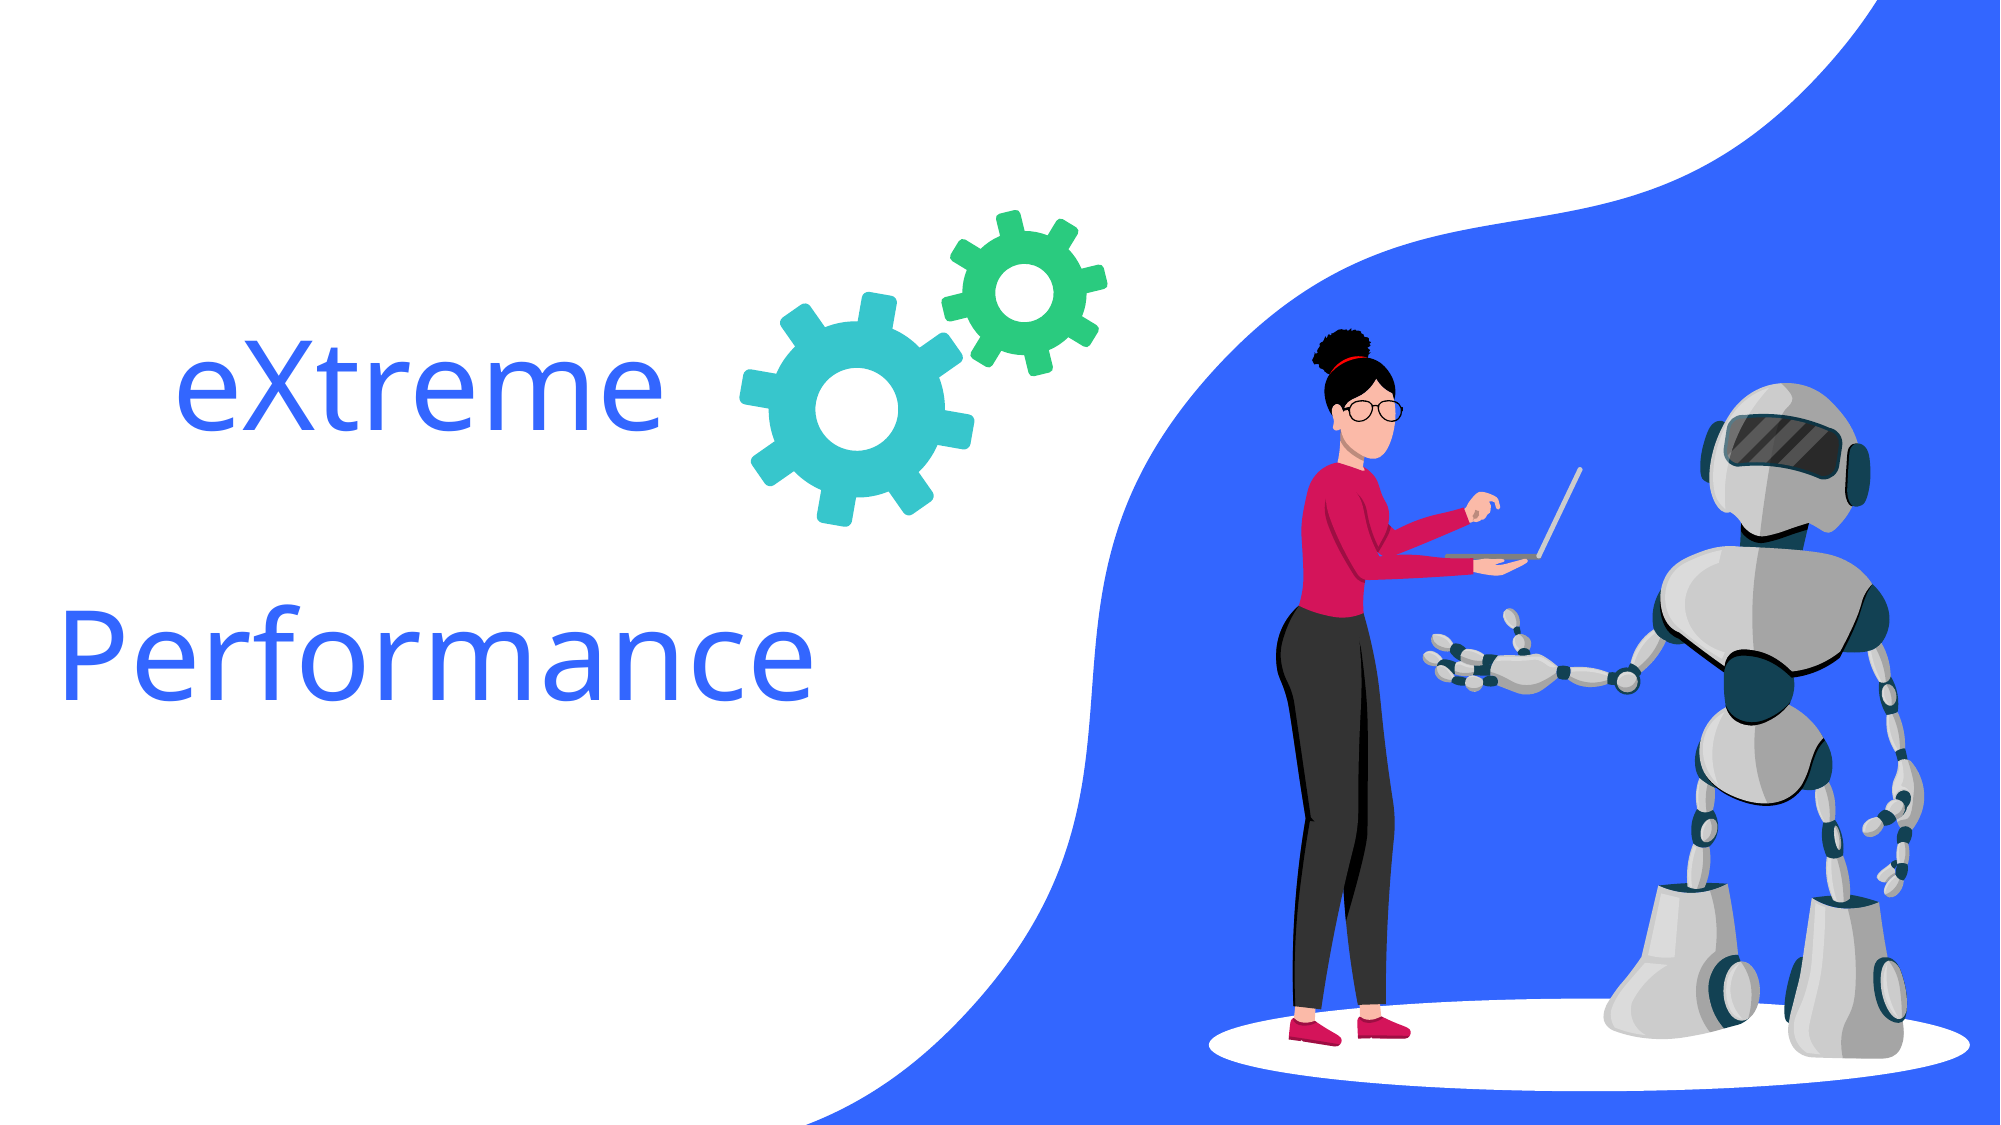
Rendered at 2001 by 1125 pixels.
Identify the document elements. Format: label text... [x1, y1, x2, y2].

text_box eXtreme Performance [0, 315, 841, 504]
text_box [1208, 1018, 1970, 1092]
text_box [816, 291, 975, 527]
text_box [941, 210, 1108, 377]
text_box [806, 0, 2000, 1125]
text_box [786, 303, 817, 315]
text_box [1422, 382, 1925, 1060]
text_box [1275, 327, 1584, 1047]
